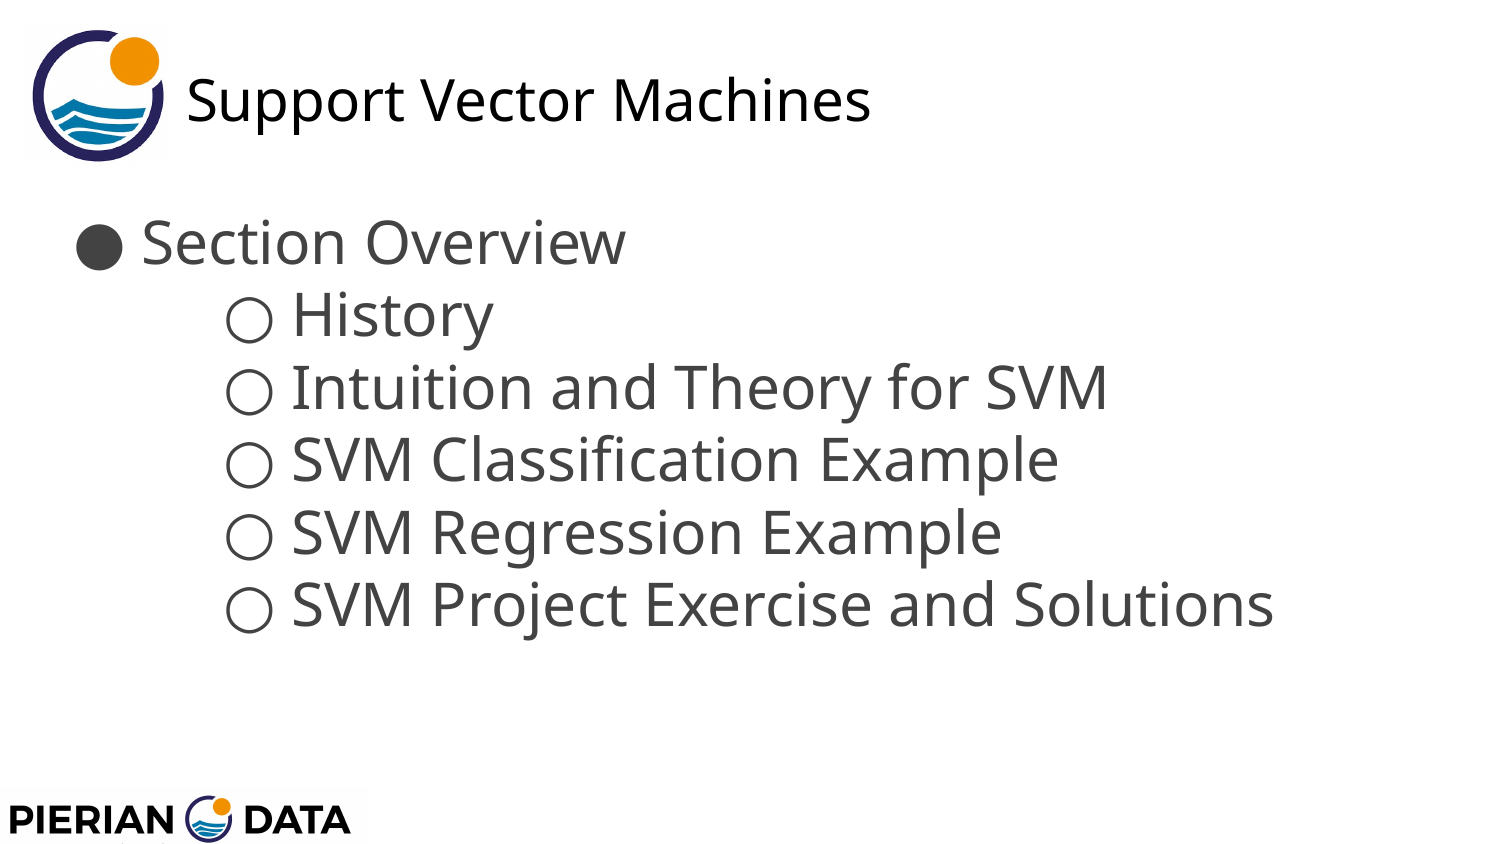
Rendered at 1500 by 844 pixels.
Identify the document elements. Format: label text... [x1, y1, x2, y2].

picture [24, 24, 172, 167]
picture [0, 787, 368, 844]
list Section Overview History Intuition and Theory for SVM SVM Classification Example SVM Regression Example SVM Project Exercise and Solutions [51, 189, 1476, 750]
title Support Vector Machines [176, 48, 1449, 143]
